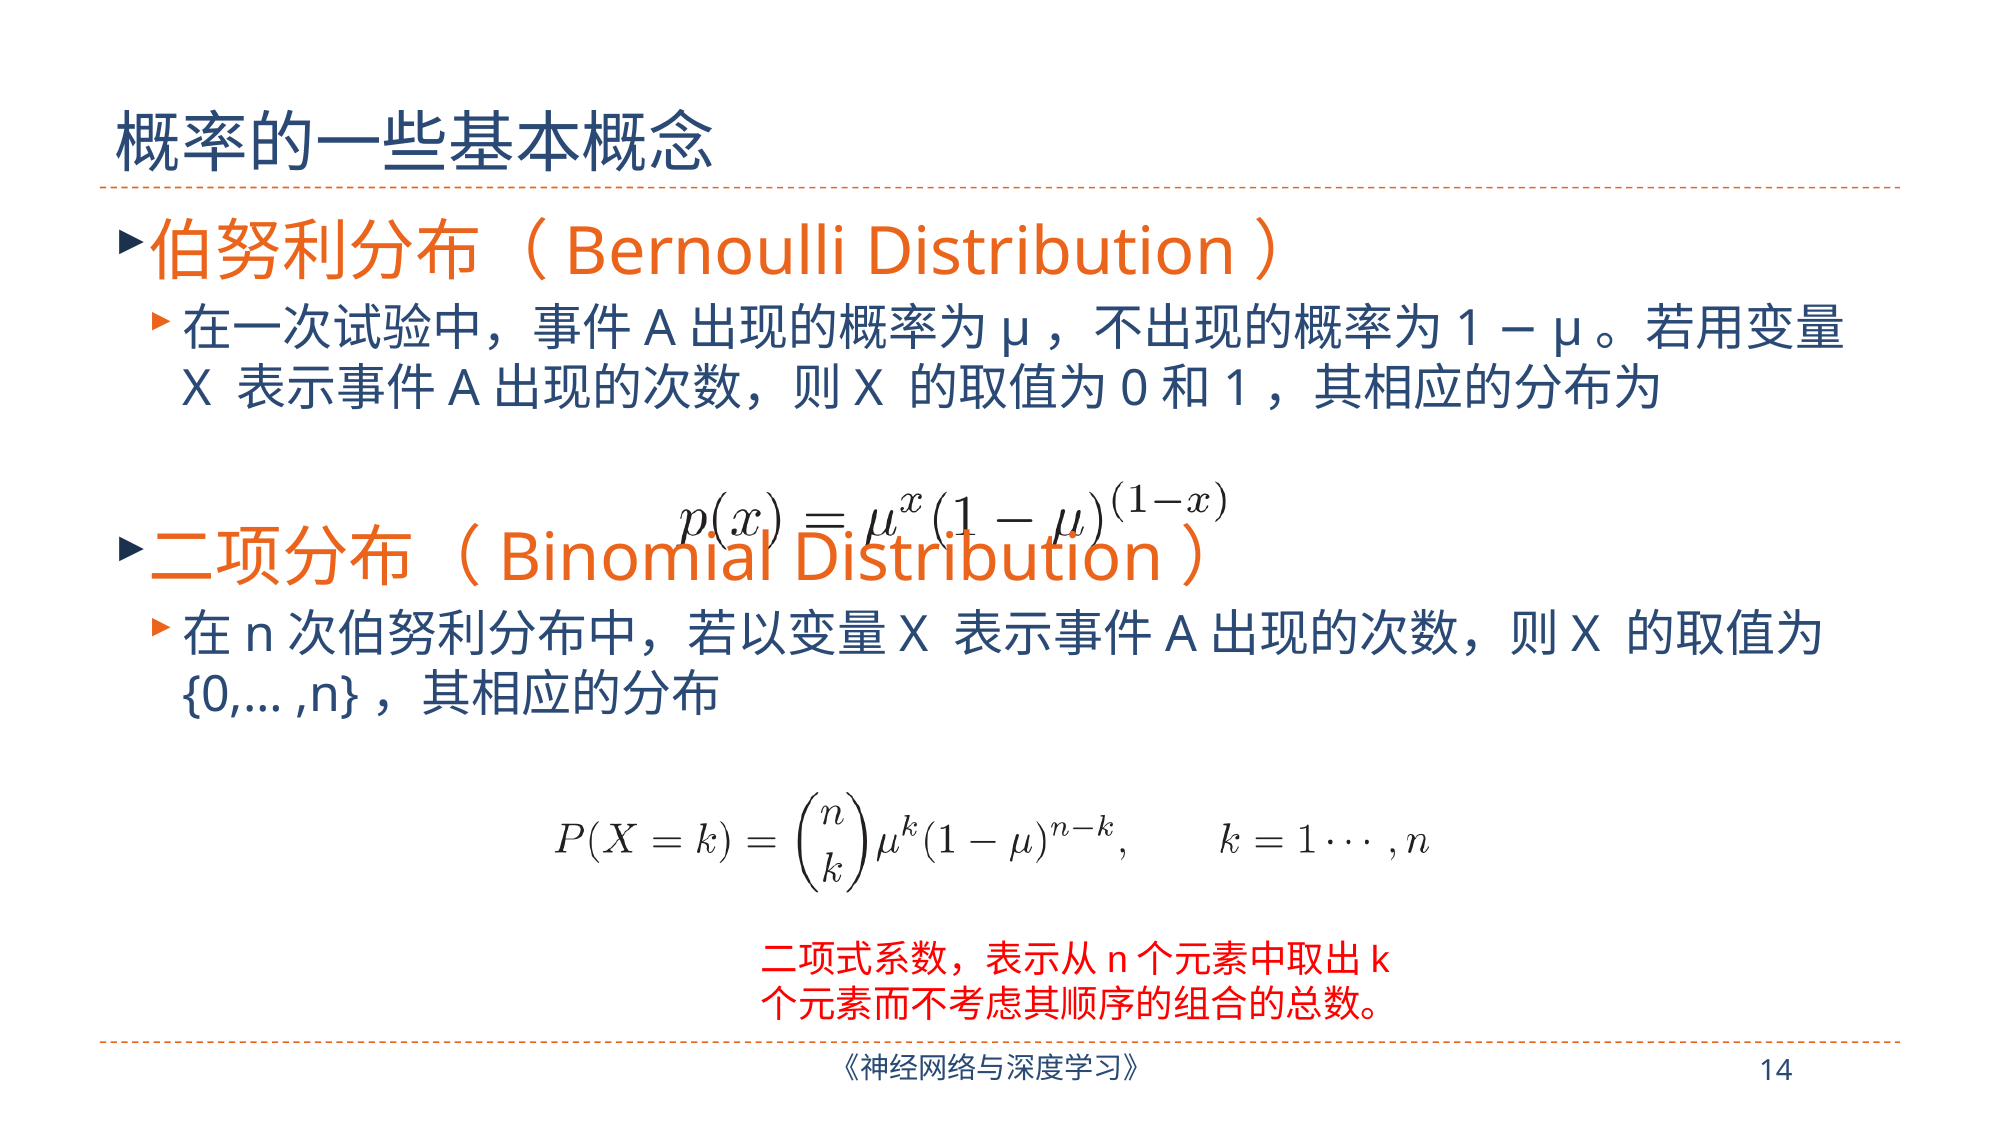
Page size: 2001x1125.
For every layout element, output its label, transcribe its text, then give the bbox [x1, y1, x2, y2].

text_box 二项式系数，表示从n个元素中取出k个元素而不考虑其顺序的组合的总数。 [745, 928, 1446, 1033]
title 概率的一些基本概念 [99, 24, 1900, 188]
list 伯努利分布（Bernoulli Distribution） 在一次试验中，事件A出现的概率为µ，不出现的概率为1 − µ。若用变量X 表示事件A出现的次数，则X 的取值为0和1，其相应的分布为 二项分布（Binomial Distribution） 在n次伯努利分布中，若以变量X 表示事件A出现的次数，则X 的取值为{0,… ,n}，其相应的分布 [99, 200, 1900, 1010]
picture [662, 436, 1230, 566]
picture [549, 778, 1451, 902]
